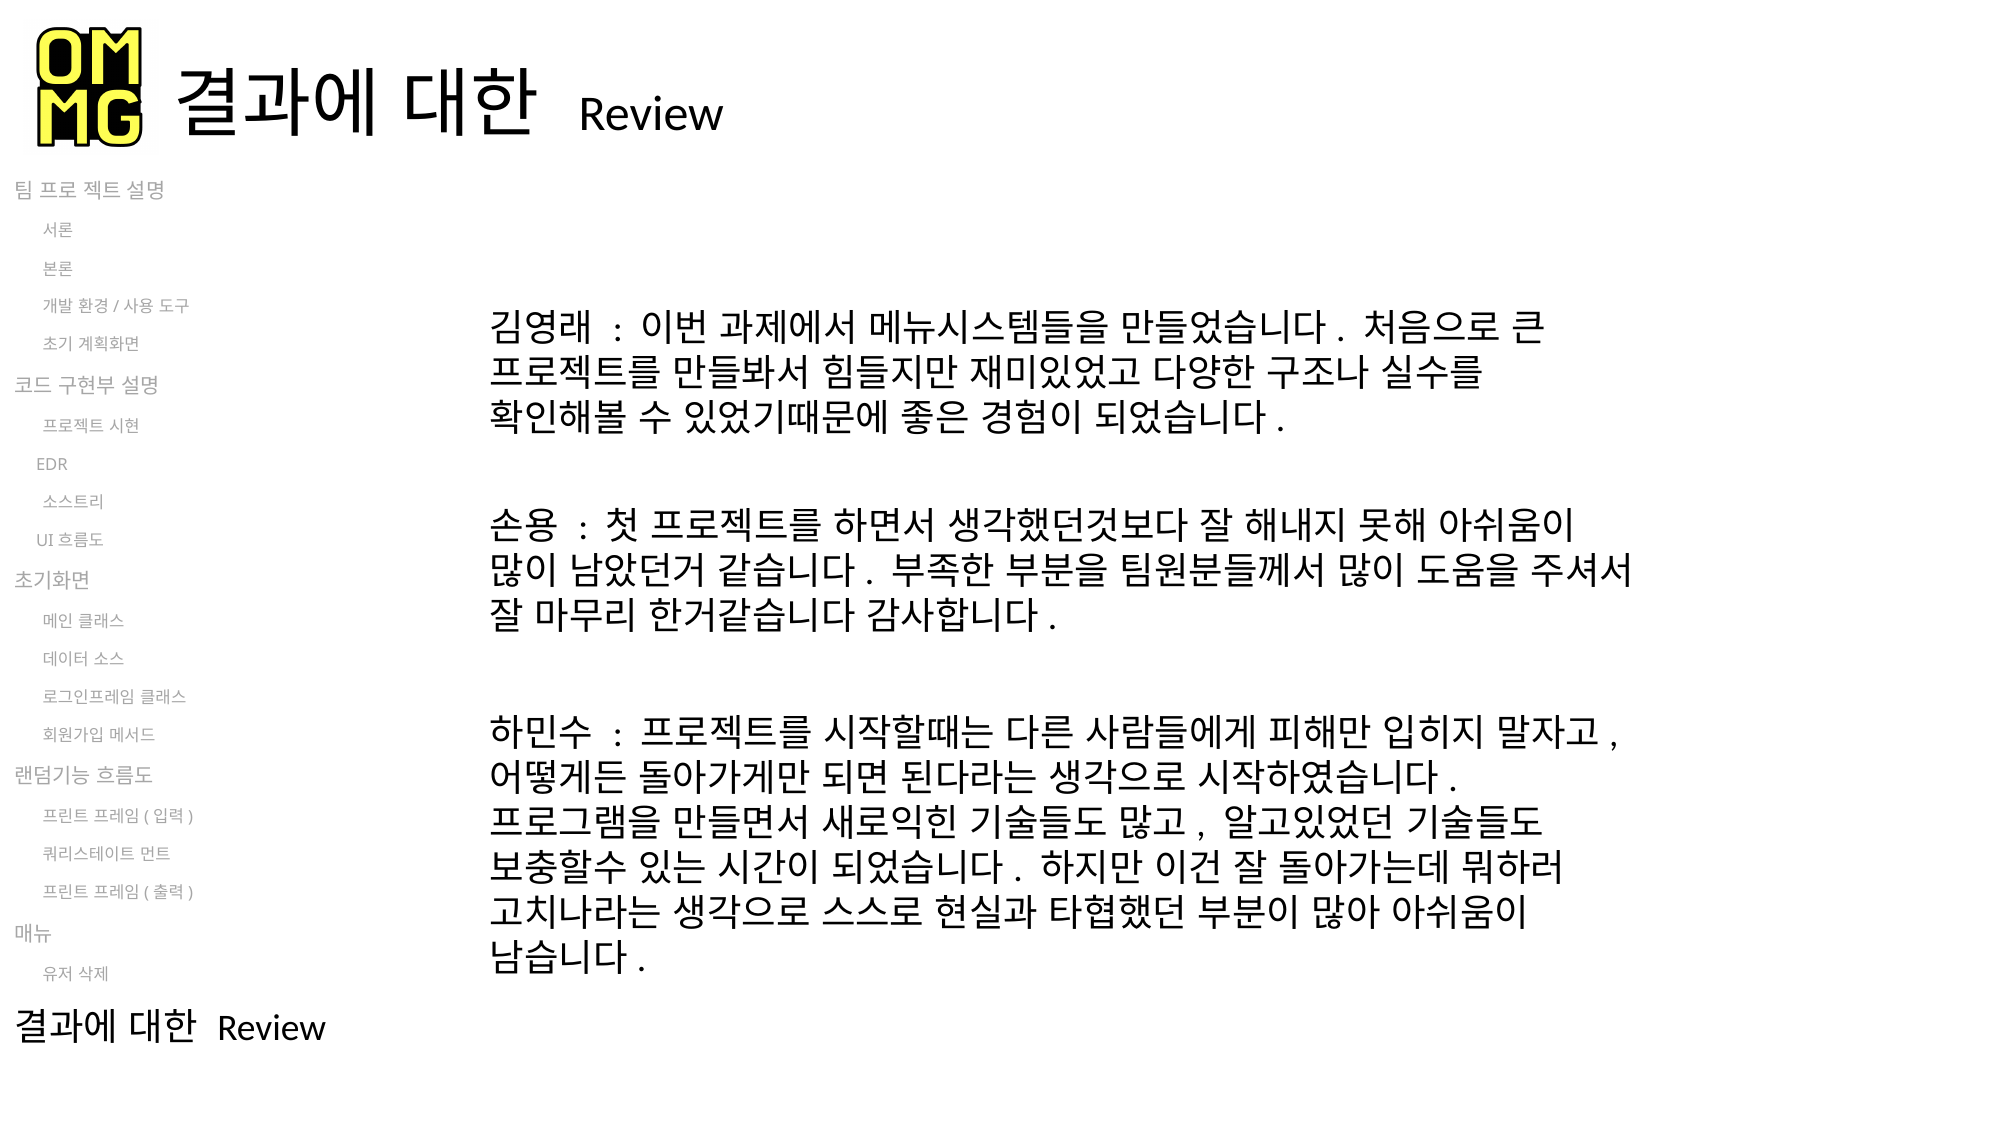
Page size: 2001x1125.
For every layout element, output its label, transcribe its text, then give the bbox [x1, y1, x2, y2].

text_box 결과에 대한 Review [159, 48, 945, 154]
text_box 손용 : 첫 프로젝트를 하면서 생각했던것보다 잘 해내지 못해 아쉬움이 많이 남았던거 같습니다. 부족한 부분을 팀원분들께서 많이 도움을 주셔서 잘 마무리 한거같습니다 감사합니다. [475, 494, 1659, 644]
text_box 김영래 : 이번 과제에서 메뉴시스템들을 만들었습니다. 처음으로 큰 프로젝트를 만들봐서 힘들지만 재미있었고 다양한 구조나 실수를 확인해볼 수 있었기때문에 좋은 경험이 되었습니다. [475, 296, 1642, 447]
picture [23, 19, 159, 155]
text_box 팀 프로 젝트 설명 서론 본론 개발 환경/사용 도구 초기 계획화면 코드 구현부 설명 프로젝트 시현 EDR 소스트리 UI흐름도 초기화면 메인 클래스 데이터 소스 로그인프레임 클래스 회원가입 메서드 랜덤기능 흐름도 프린트 프레임(입력) 쿼리스테이트 먼트 프린트 프레임(출력) 매뉴 유저 삭제 결과에 대한 Review [0, 168, 362, 1056]
text_box 하민수 : 프로젝트를 시작할때는 다른 사람들에게 피해만 입히지 말자고, 어떻게든 돌아가게만 되면 된다라는 생각으로 시작하였습니다. 프로그램을 만들면서 새로익힌 기술들도 많고, 알고있었던 기술들도 보충할수 있는 시간이 되었습니다. 하지만 이건 잘 돌아가는데 뭐하러 고치나라는 생각으로 스스로 현실과 타협했던 부분이 많아 아쉬움이 남습니다. [475, 701, 1659, 986]
